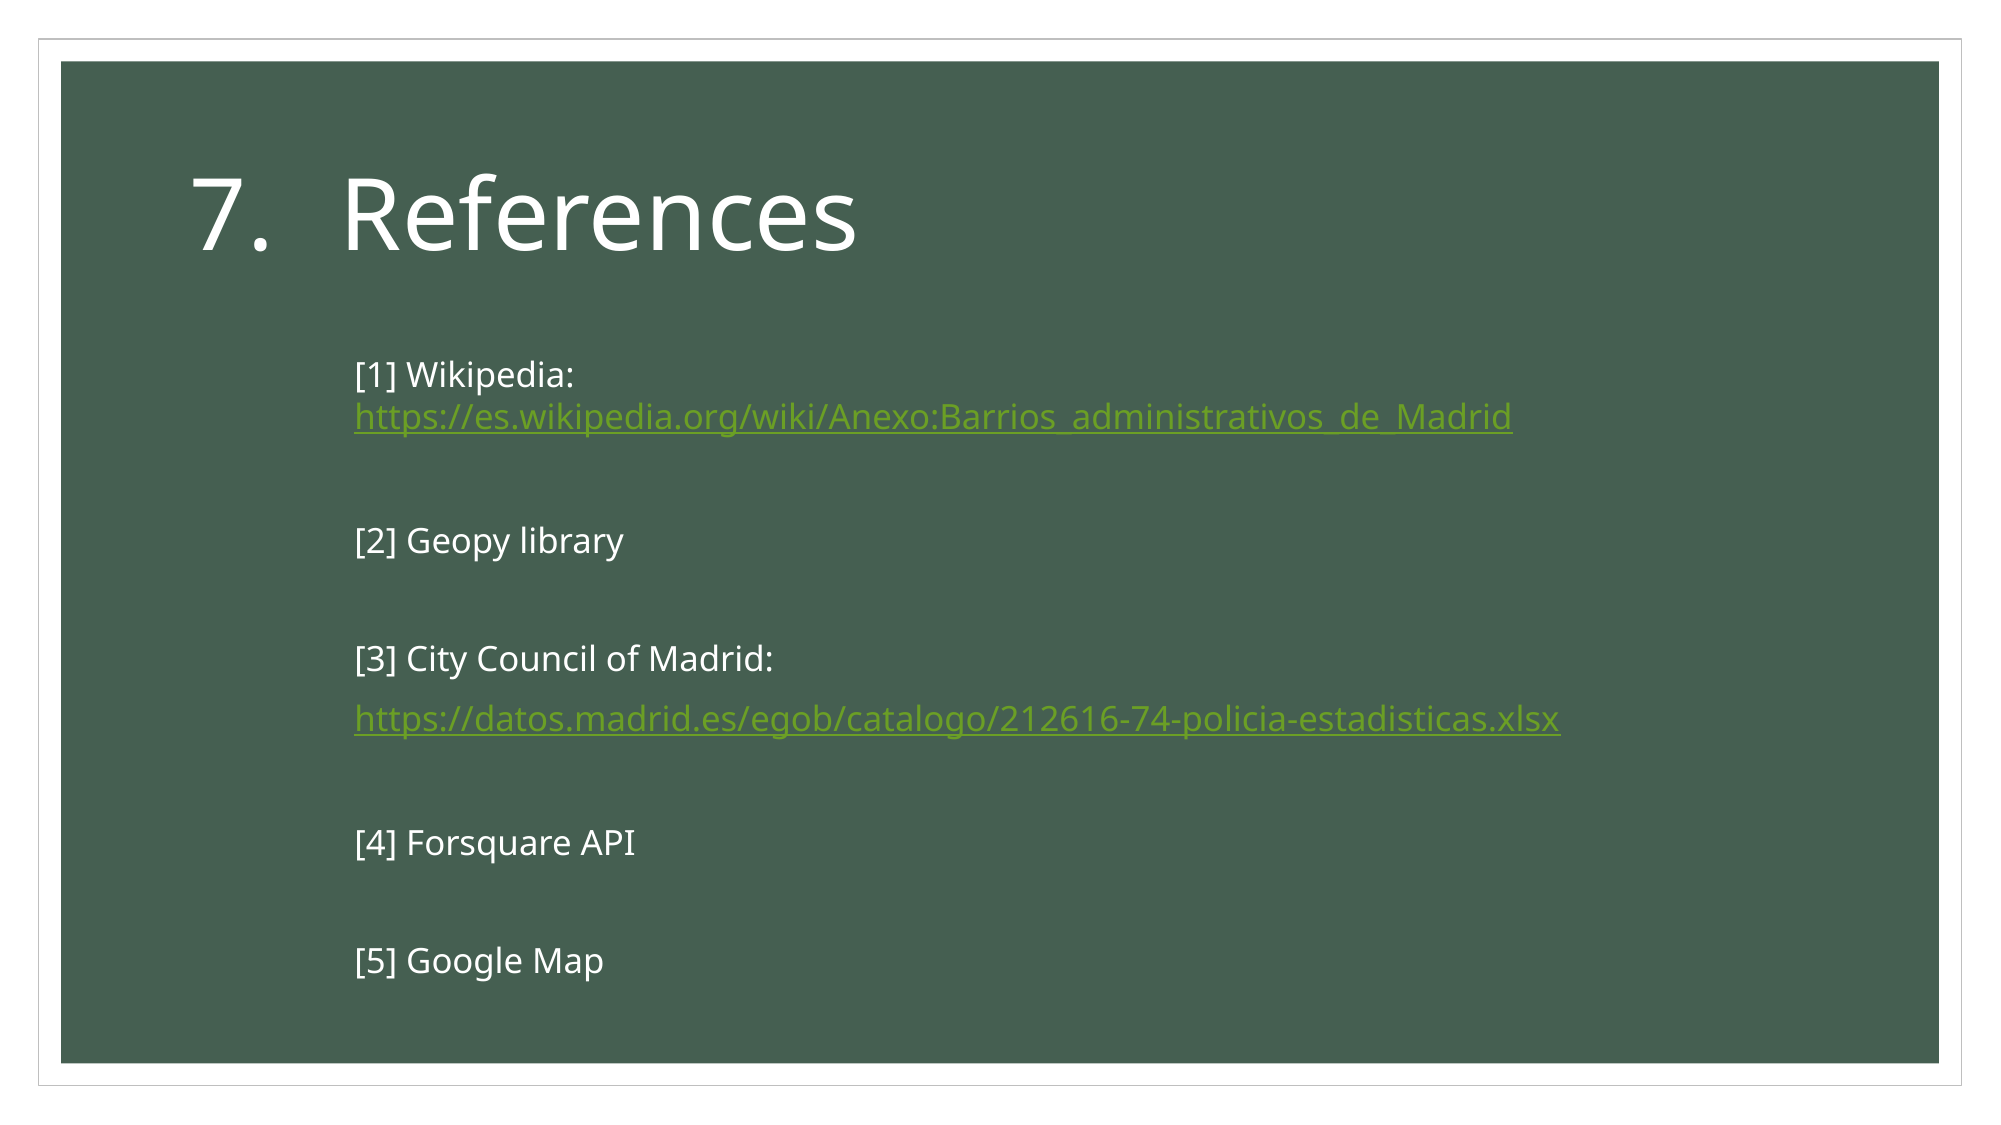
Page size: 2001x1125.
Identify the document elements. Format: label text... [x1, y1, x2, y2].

list [1] Wikipedia: https://es.wikipedia.org/wiki/Anexo:Barrios_administrativos_de_Madrid [2] Geopy library [3] City Council of Madrid: https://datos.madrid.es/egob/catalogo/212616-74-policia-estadisticas.xlsx [4] Forsquare API [5] Google Map [339, 345, 1740, 990]
title 7. References [174, 105, 1825, 331]
